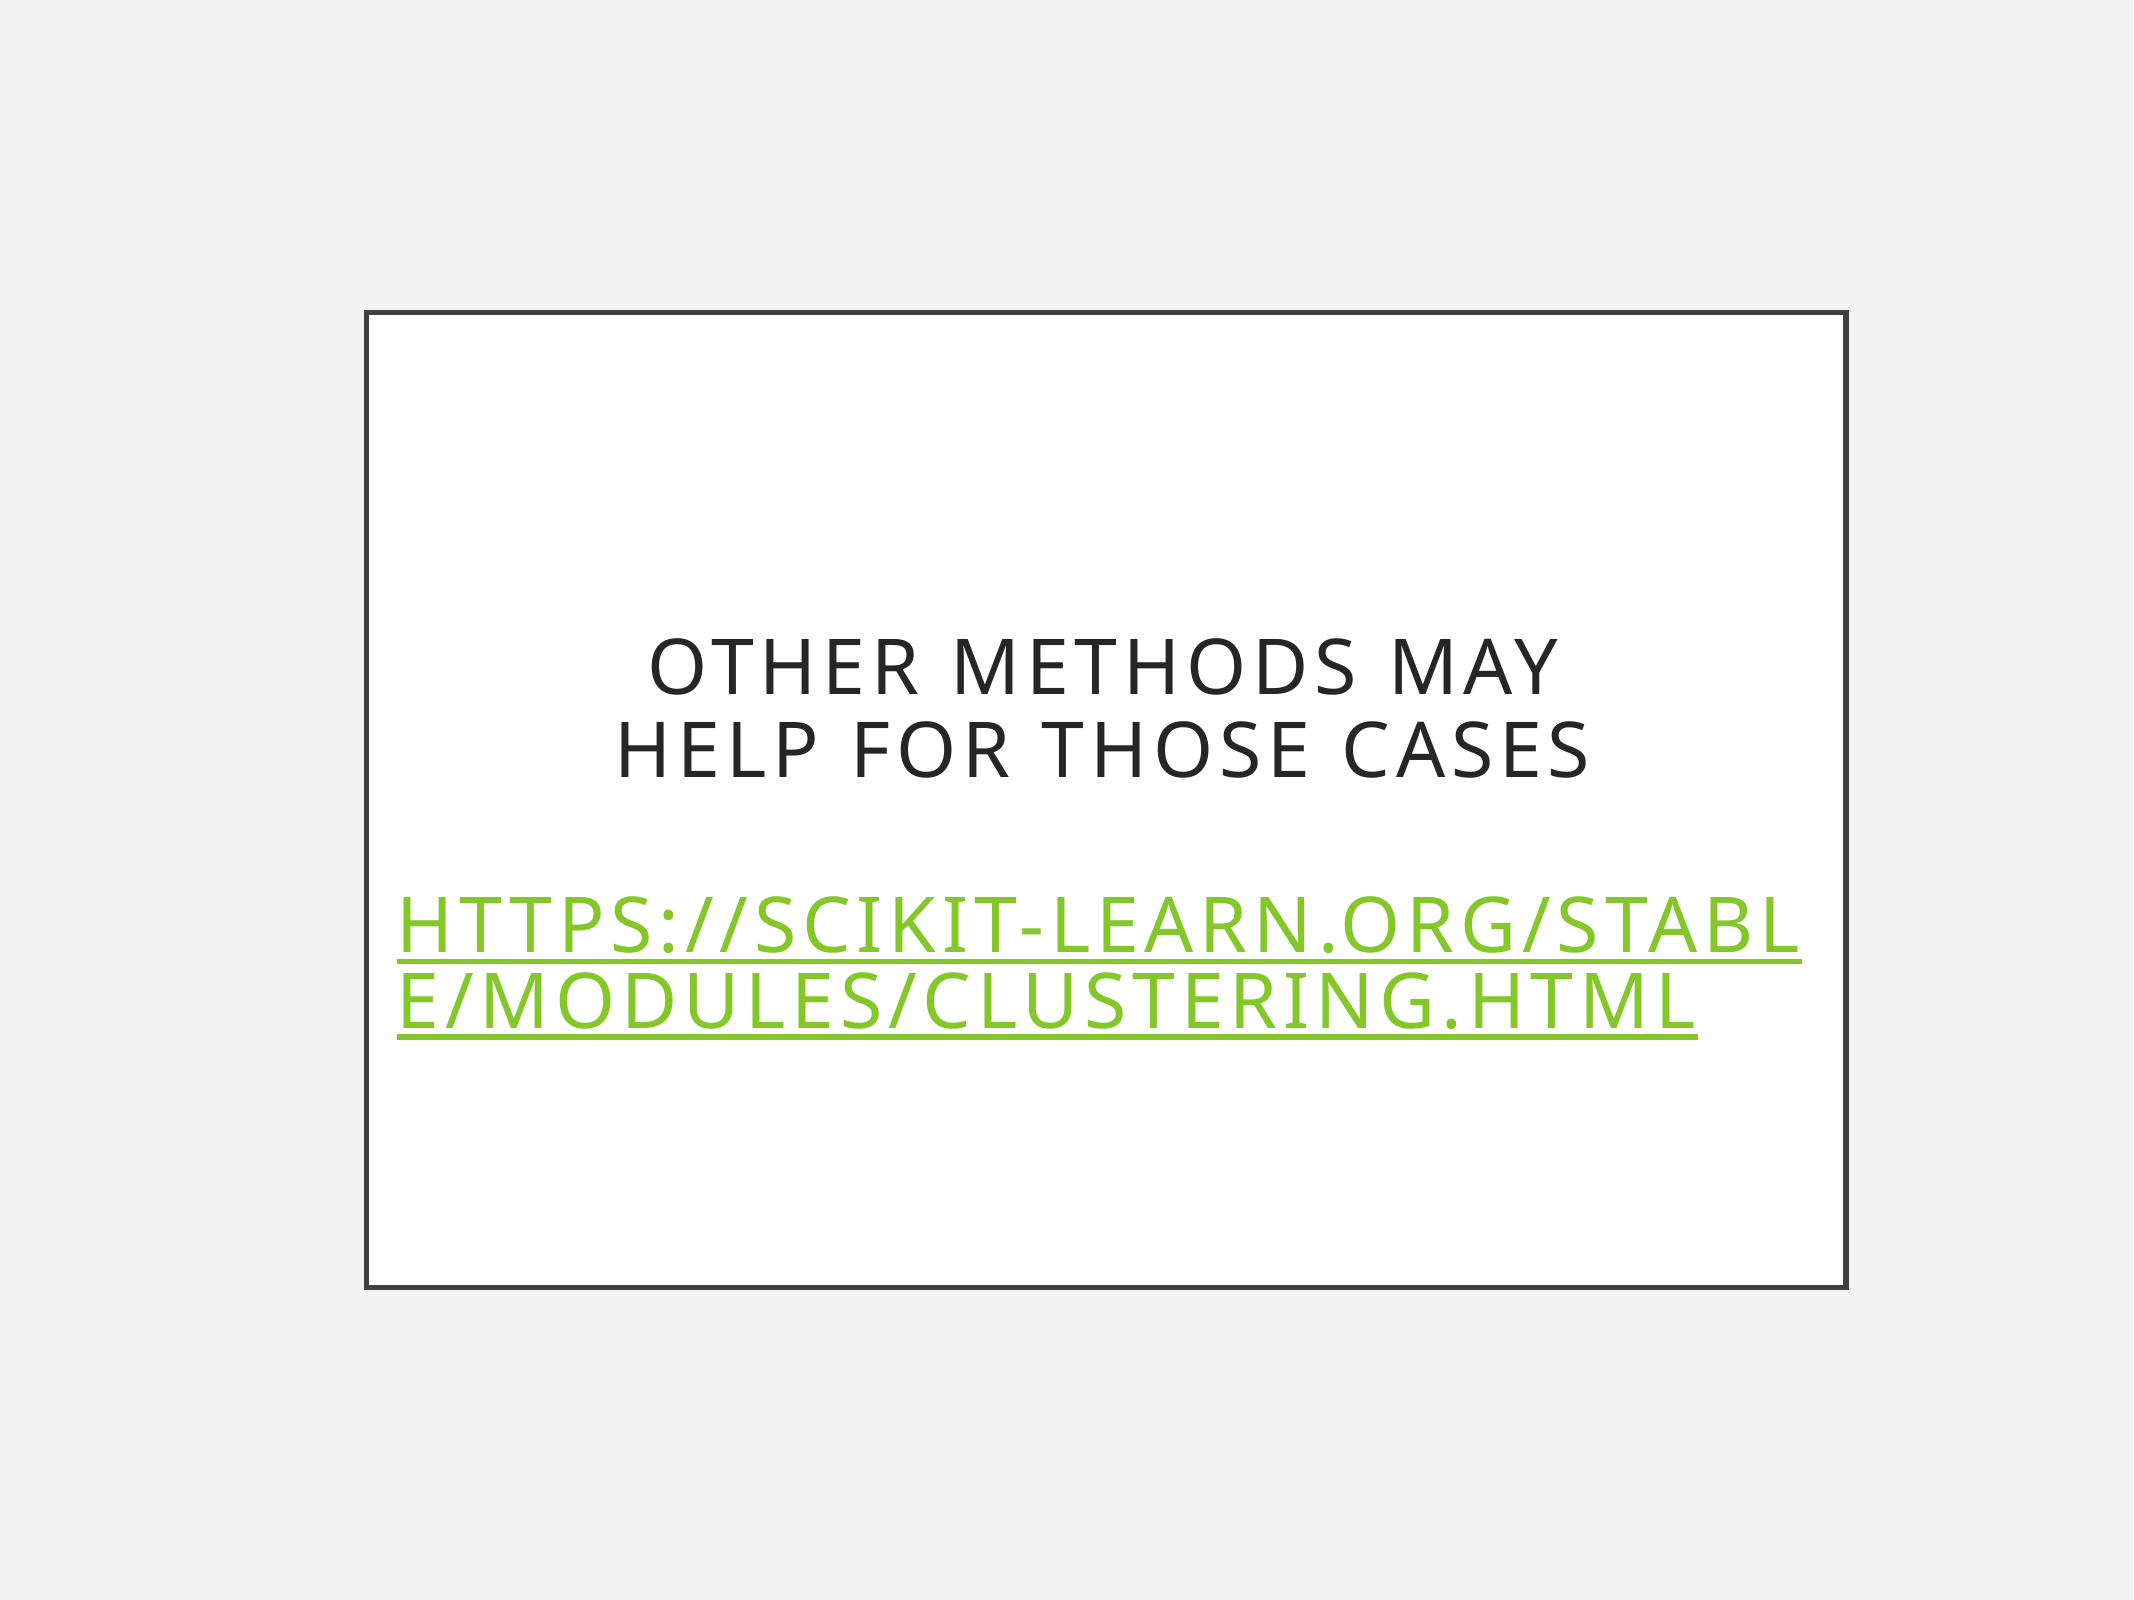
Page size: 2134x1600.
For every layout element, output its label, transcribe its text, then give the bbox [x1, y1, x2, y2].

title other methods may help for those cases https://scikit-learn.org/stable/modules/clustering.html [364, 310, 1849, 1290]
